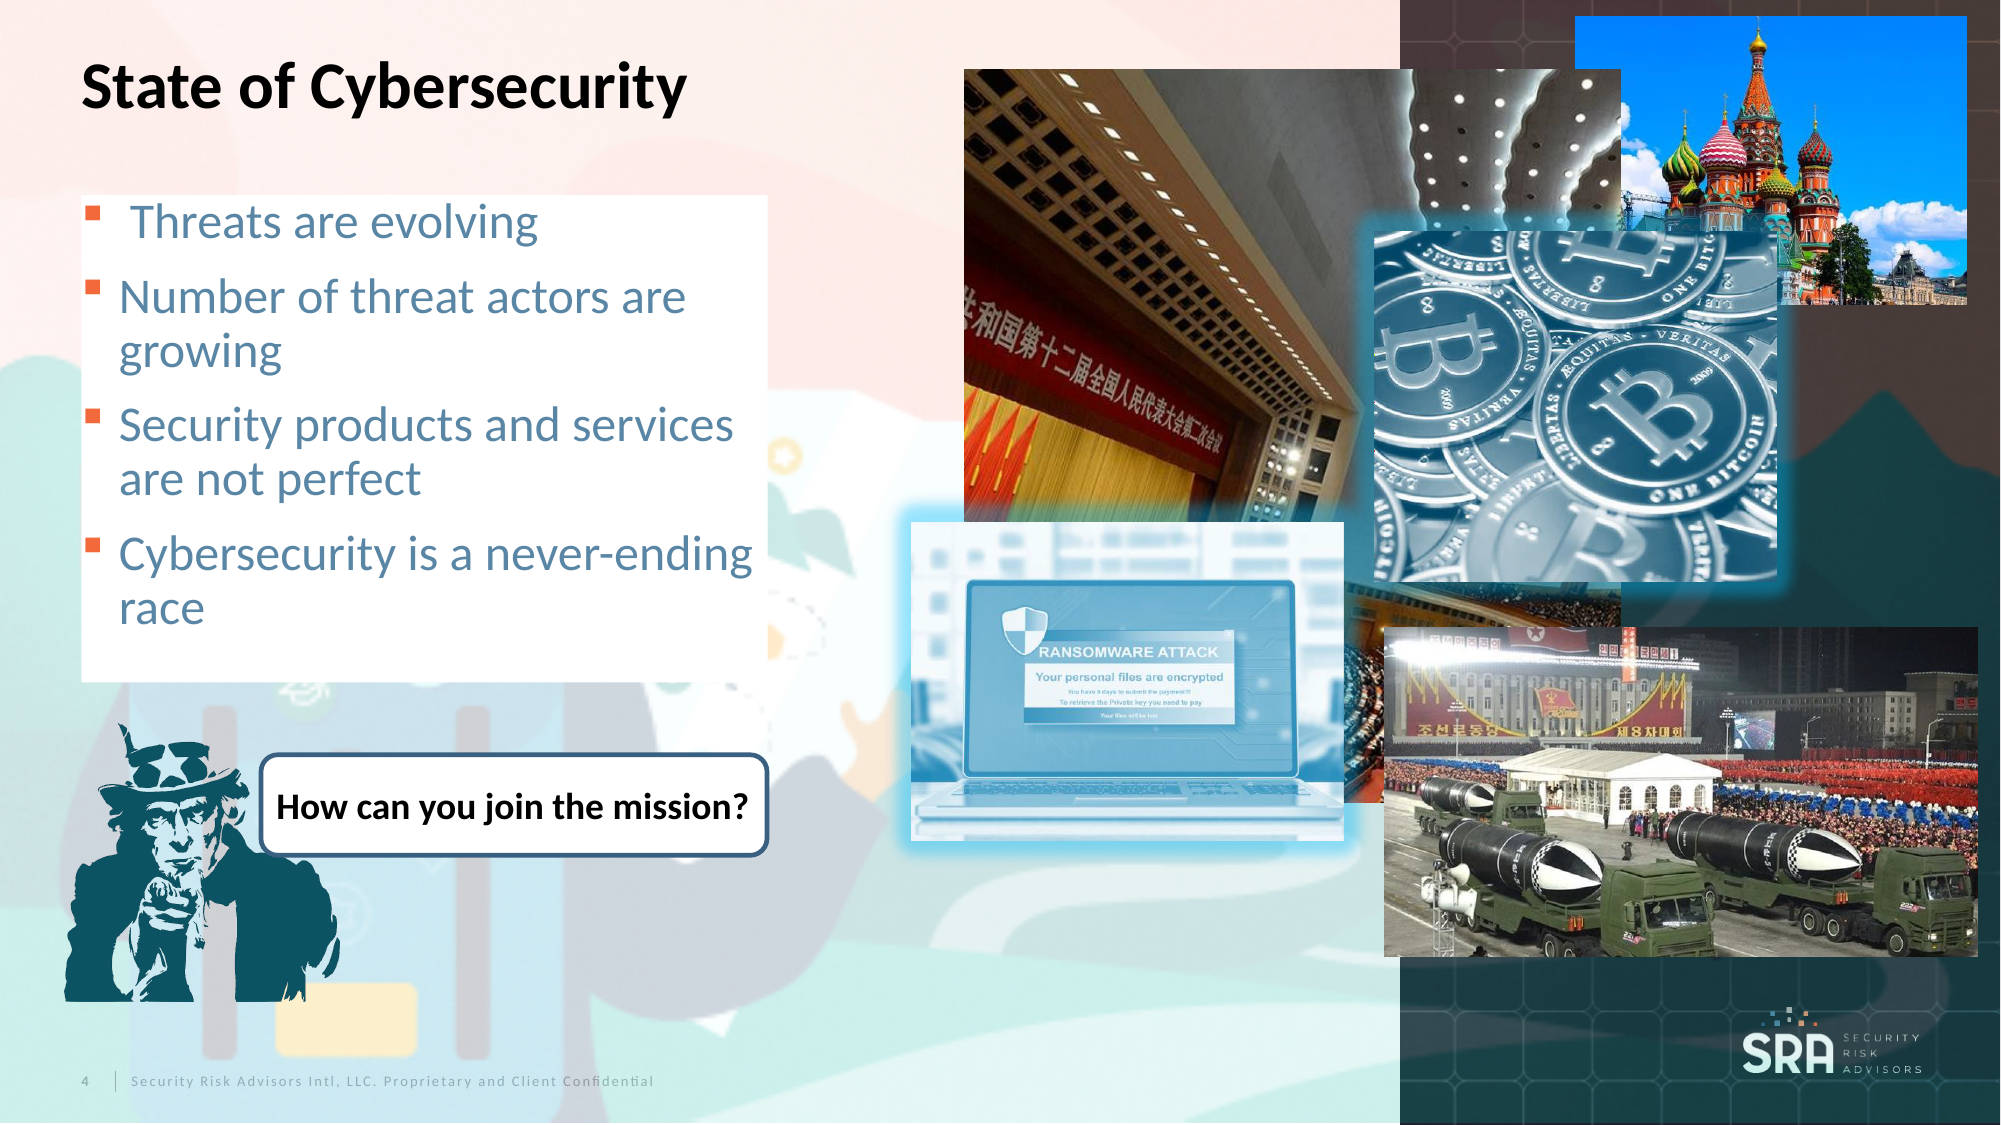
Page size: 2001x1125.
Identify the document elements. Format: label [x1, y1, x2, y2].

text_box [883, 16, 1978, 957]
picture [0, 0, 2001, 1125]
